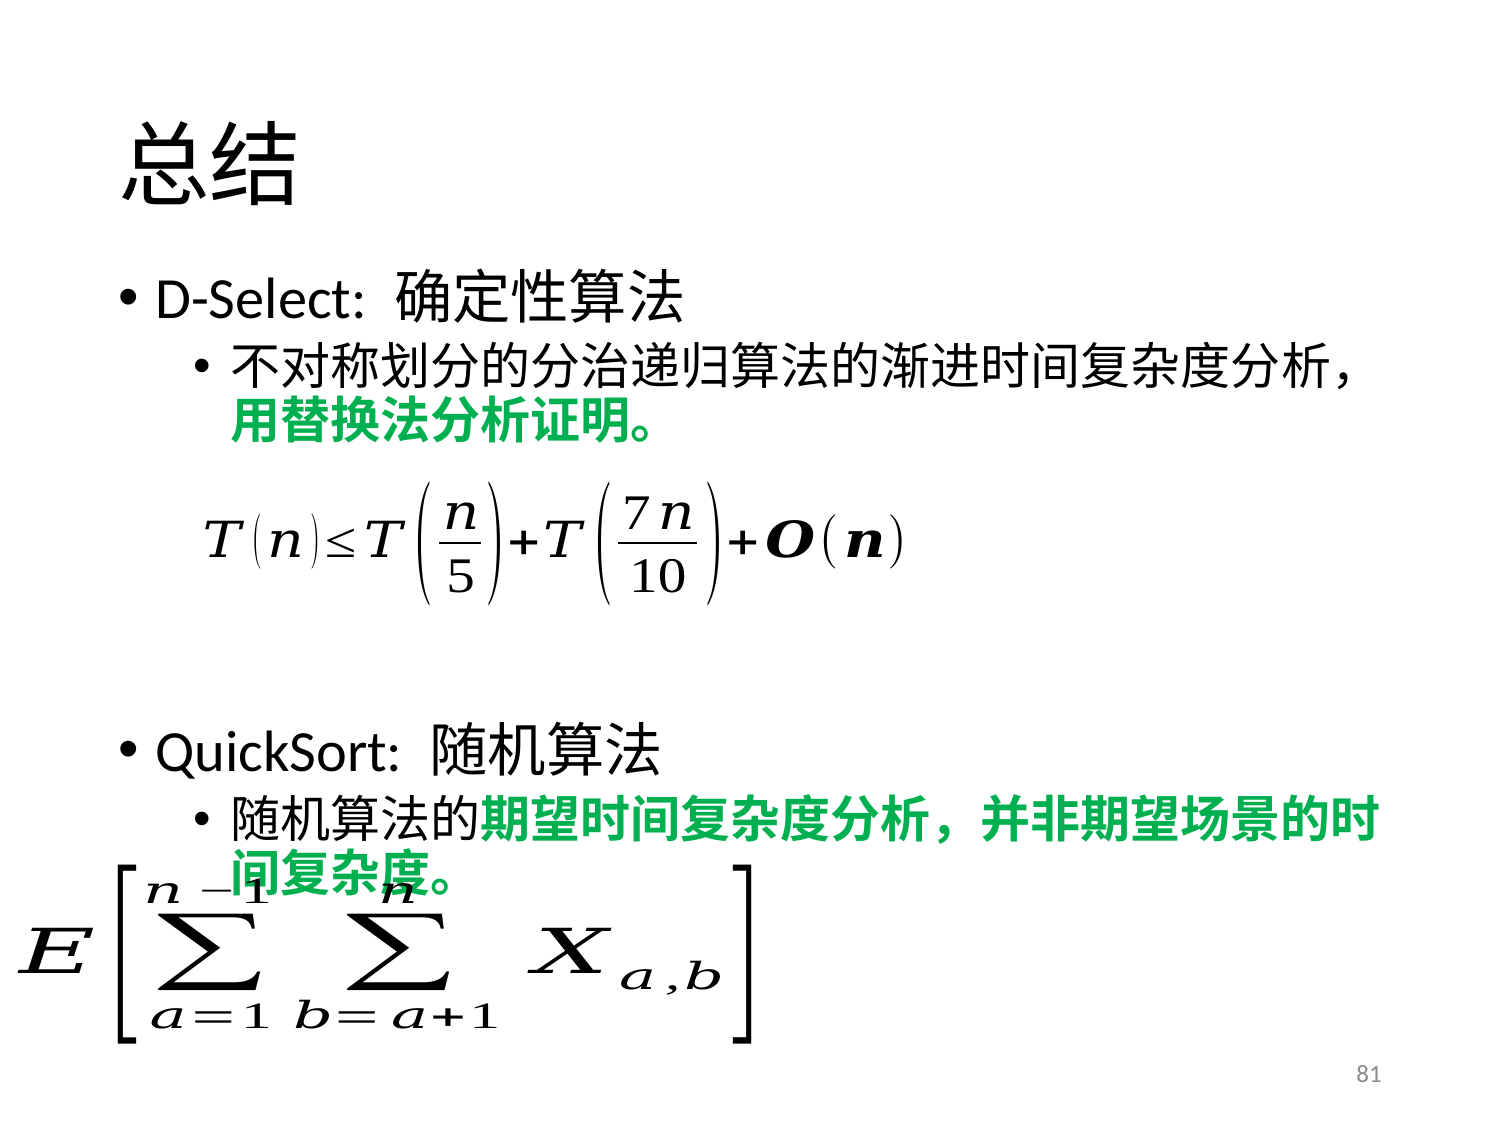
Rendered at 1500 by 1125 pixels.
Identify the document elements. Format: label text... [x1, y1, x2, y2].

slide_number 81 [1059, 1042, 1397, 1103]
title 总结 [103, 59, 1397, 260]
list D-Select: 确定性算法 不对称划分的分治递归算法的渐进时间复杂度分析，用替换法分析证明。 QuickSort: 随机算法 随机算法的期望时间复杂度分析，并非期望场景的时间复杂度。 [103, 260, 1397, 975]
